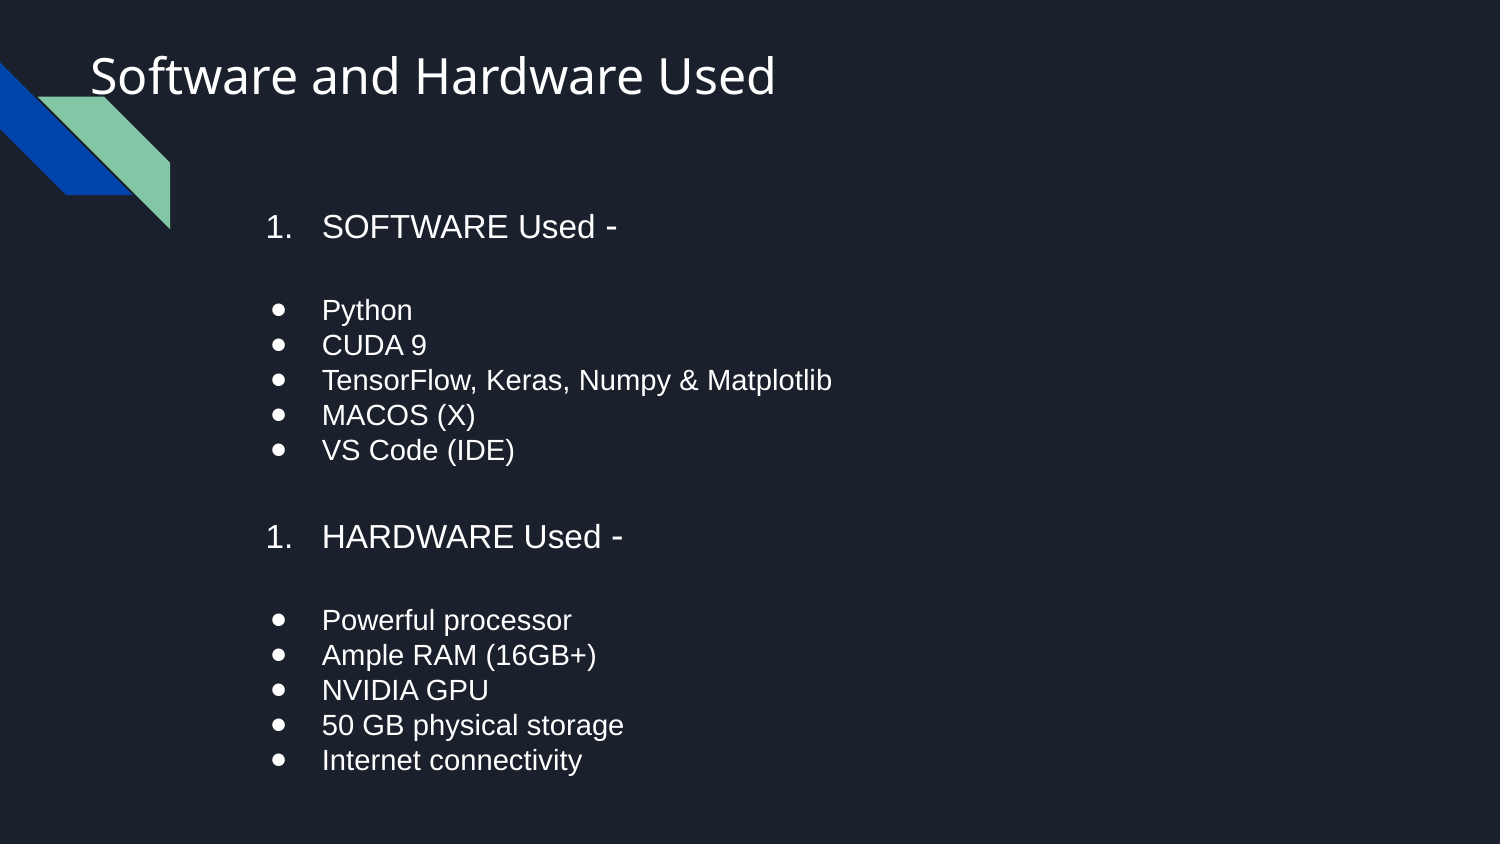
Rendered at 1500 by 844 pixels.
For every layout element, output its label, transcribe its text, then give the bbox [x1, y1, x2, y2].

text_box SOFTWARE Used - Python CUDA 9 TensorFlow, Keras, Numpy & Matplotlib MACOS (X) VS Code (IDE) HARDWARE Used - Powerful processor Ample RAM (16GB+) NVIDIA GPU 50 GB physical storage Internet connectivity [231, 193, 1432, 844]
title Software and Hardware Used [75, 29, 1231, 180]
